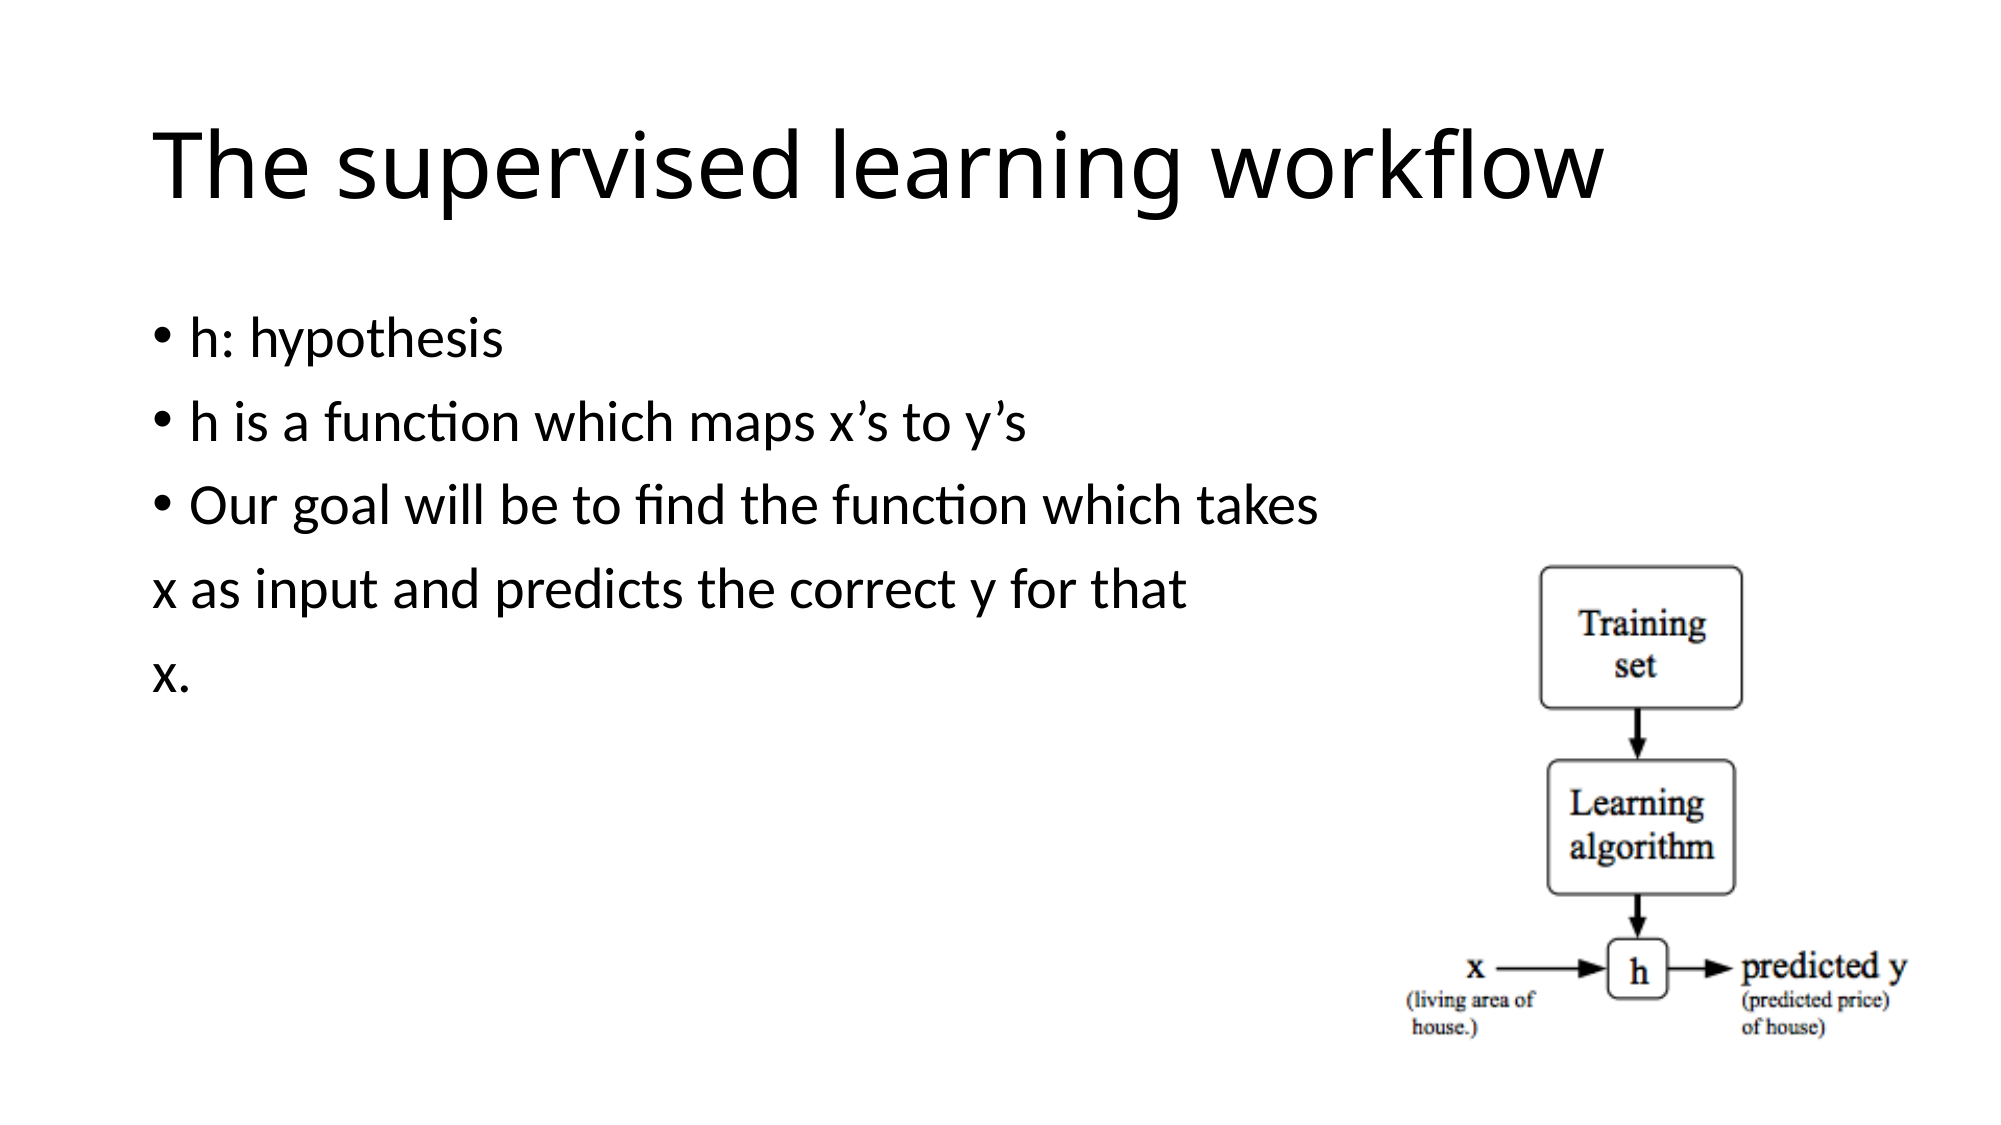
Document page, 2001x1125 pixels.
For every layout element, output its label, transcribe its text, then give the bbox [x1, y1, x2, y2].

list h: hypothesis h is a function which maps x’s to y’s Our goal will be to find the function which takes x as input and predicts the correct y for that x. [137, 299, 1863, 1014]
title The supervised learning workflow [137, 59, 1863, 278]
picture [1322, 540, 1977, 1066]
